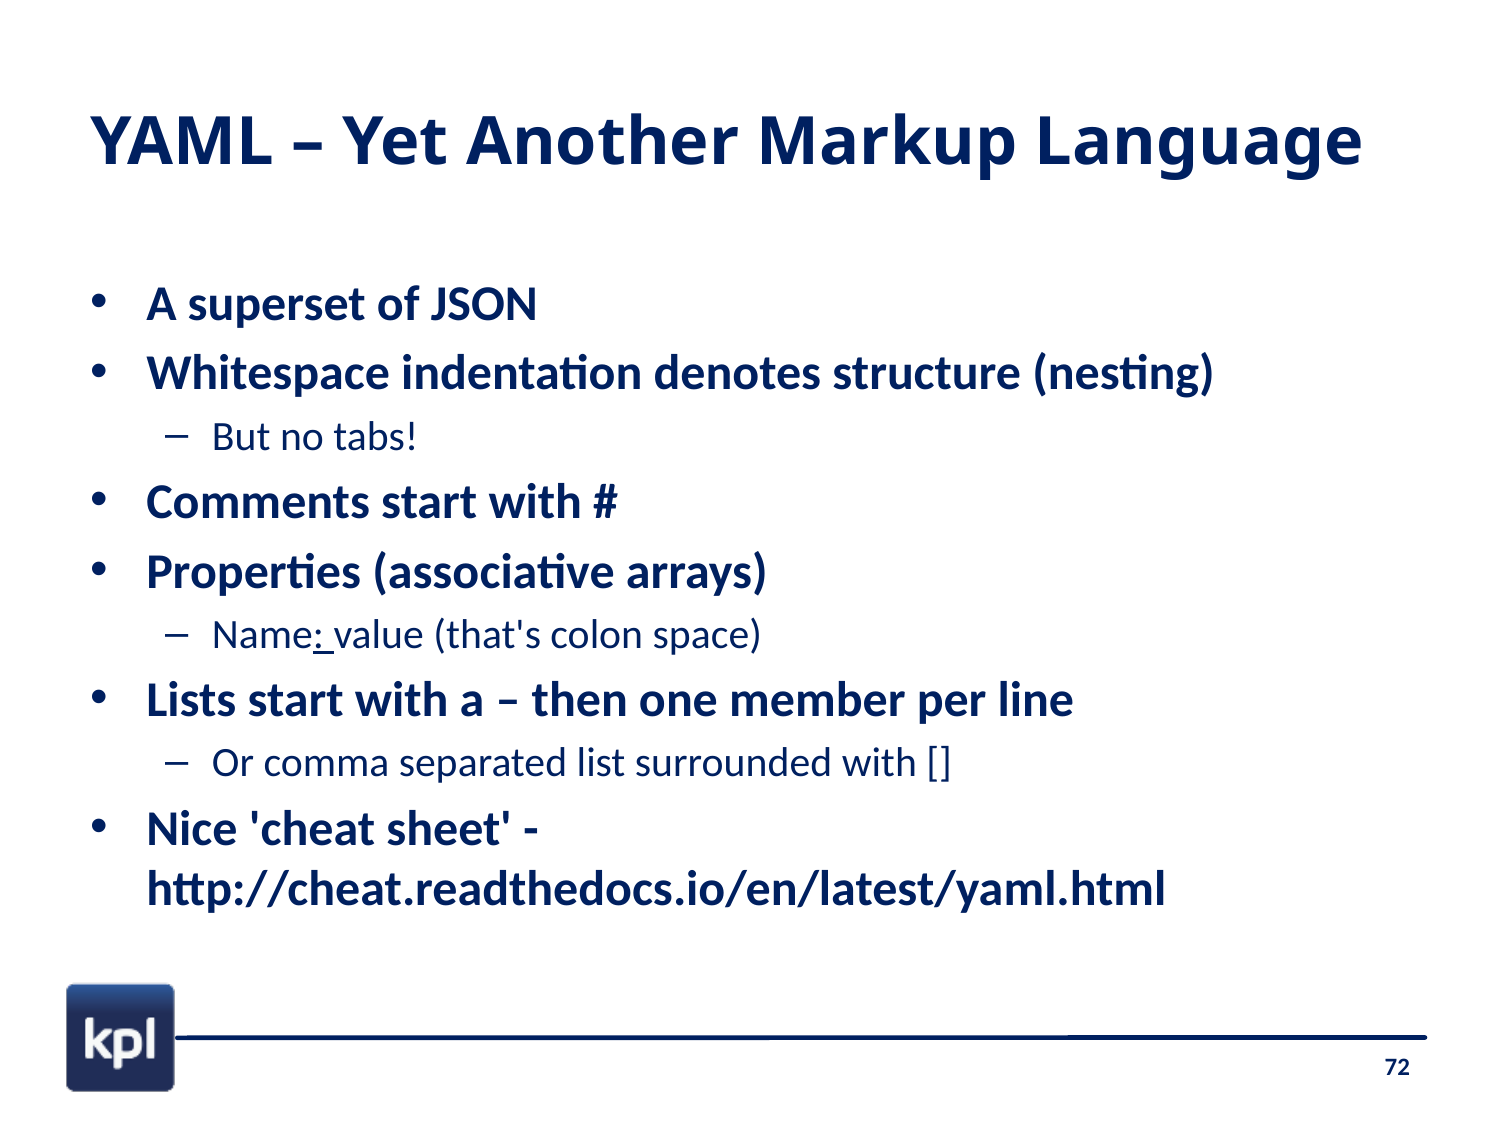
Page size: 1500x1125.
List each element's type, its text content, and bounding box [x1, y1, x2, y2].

title YAML – Yet Another Markup Language [75, 43, 1436, 233]
picture [62, 980, 178, 1095]
list A superset of JSON Whitespace indentation denotes structure (nesting) But no tabs! Comments start with # Properties (associative arrays) Name: value (that's colon space) Lists start with a – then one member per line Or comma separated list surrounded with [] Nice 'cheat sheet' - http://cheat.readthedocs.io/en/latest/yaml.html [75, 262, 1425, 1013]
slide_number 72 [987, 1042, 1425, 1103]
